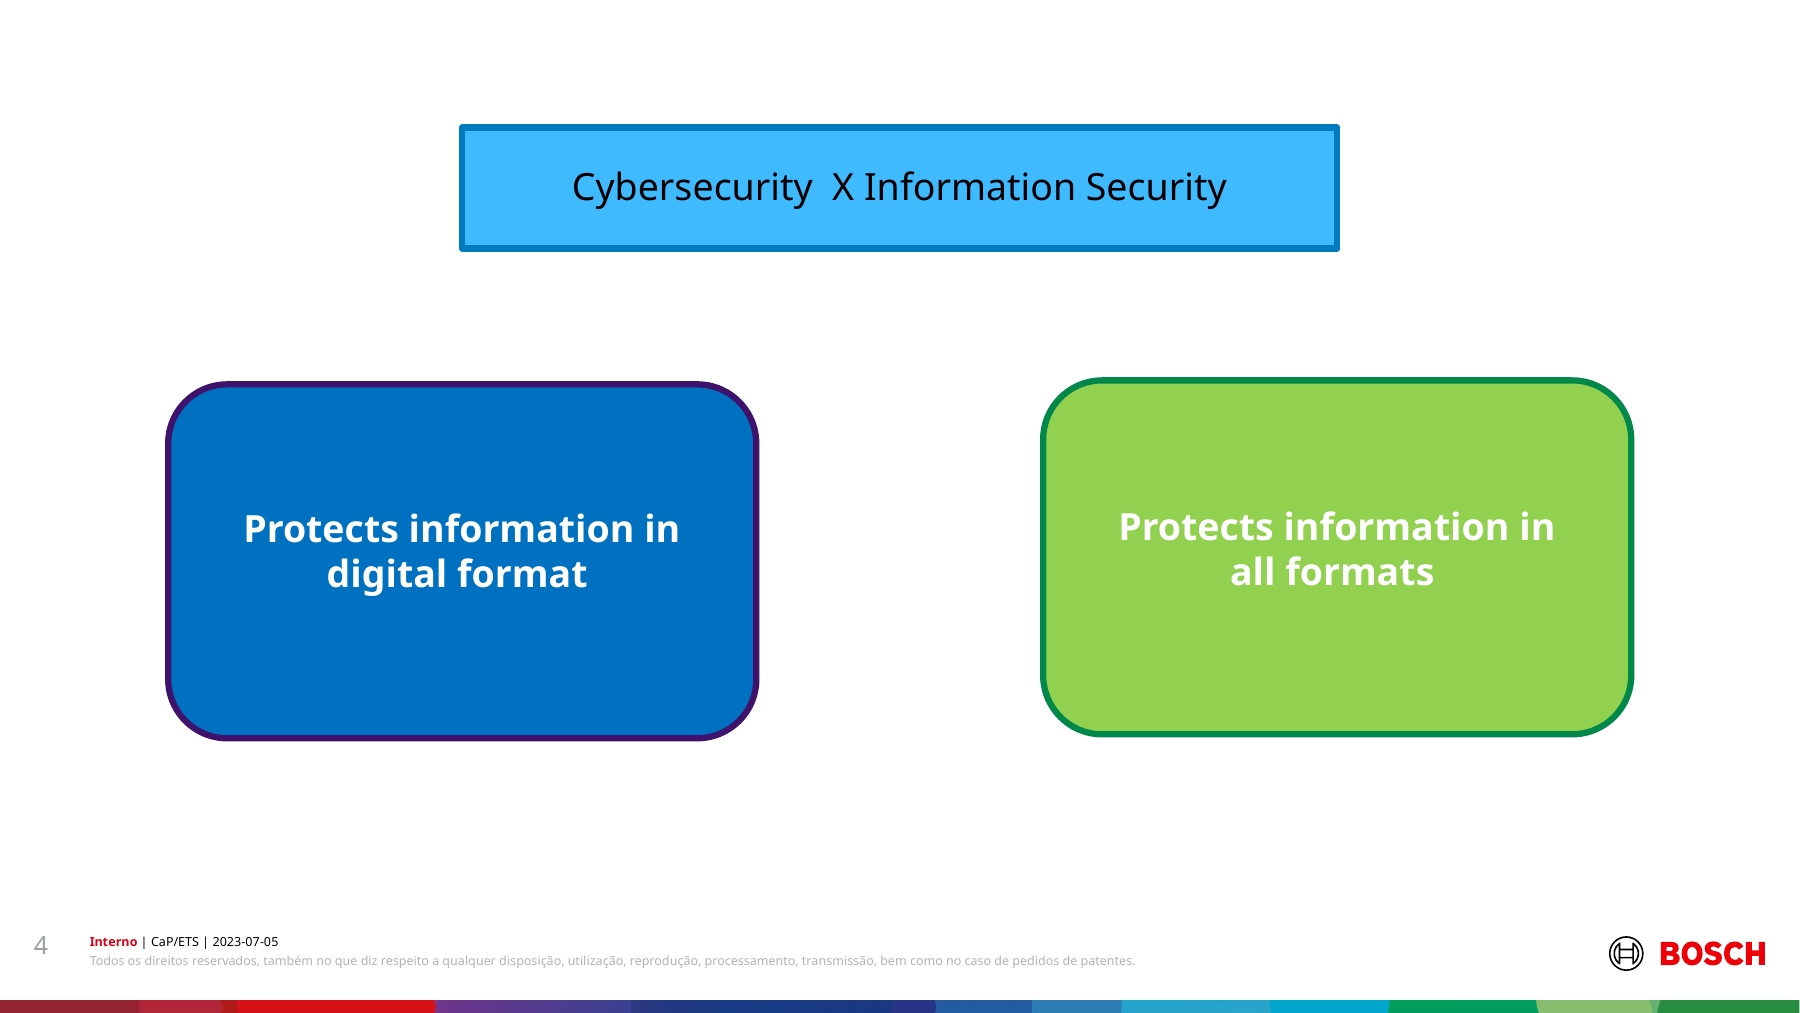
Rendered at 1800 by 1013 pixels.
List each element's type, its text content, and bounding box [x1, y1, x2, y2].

picture [1388, 1000, 1800, 1013]
text_box [462, 127, 1338, 249]
text_box [168, 384, 757, 739]
text_box Protects information in digital format [243, 504, 682, 610]
text_box Cybersecurity X Information Security [506, 163, 1293, 233]
slide_number 4 [33, 929, 81, 997]
text_box Protects information in all formats [1116, 503, 1559, 610]
text_box [1043, 380, 1632, 735]
picture [0, 1000, 1270, 1013]
